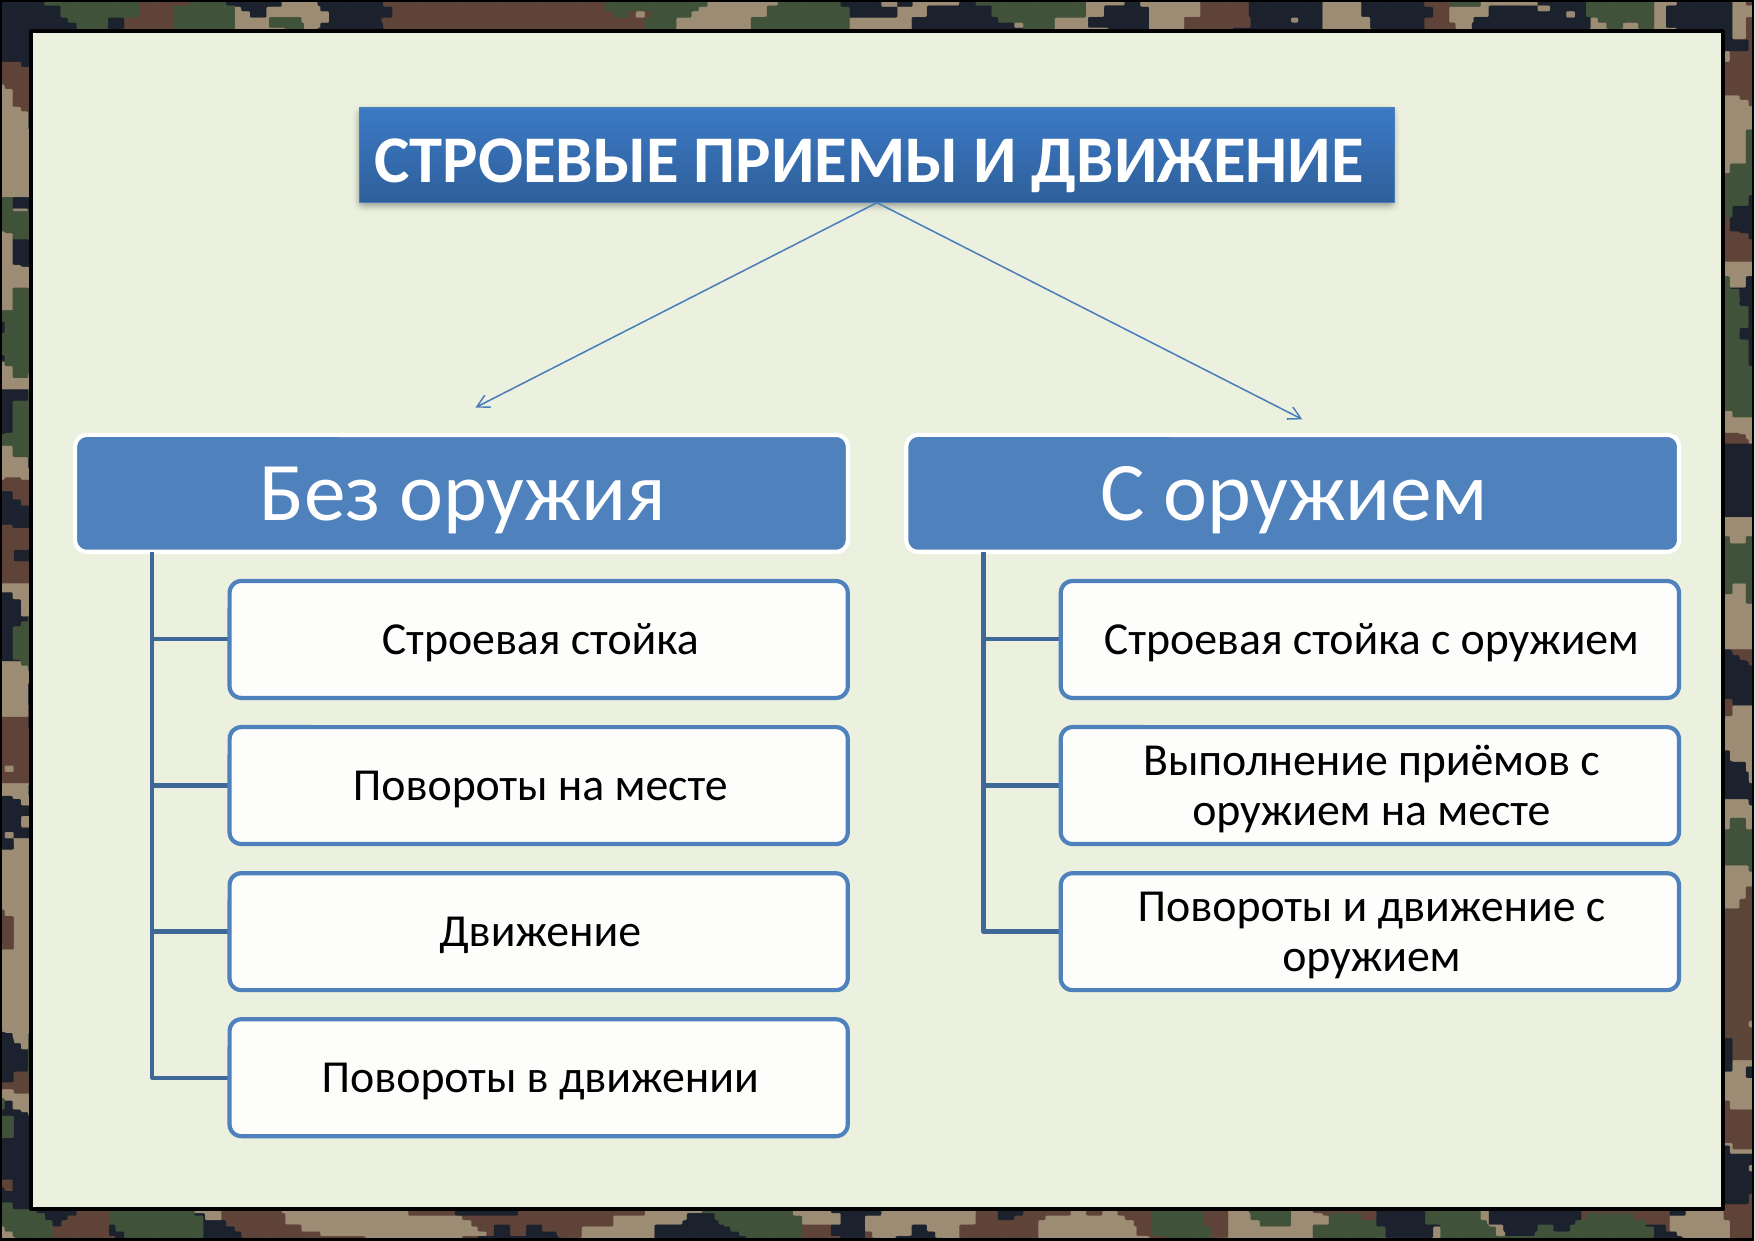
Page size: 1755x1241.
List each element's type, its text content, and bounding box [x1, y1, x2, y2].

text_box [0, 0, 1755, 1241]
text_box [876, 203, 1303, 420]
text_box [475, 203, 875, 408]
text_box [73, 395, 1681, 1176]
text_box СТРОЕВЫЕ ПРИЕМЫ И ДВИЖЕНИЕ [359, 107, 1395, 203]
